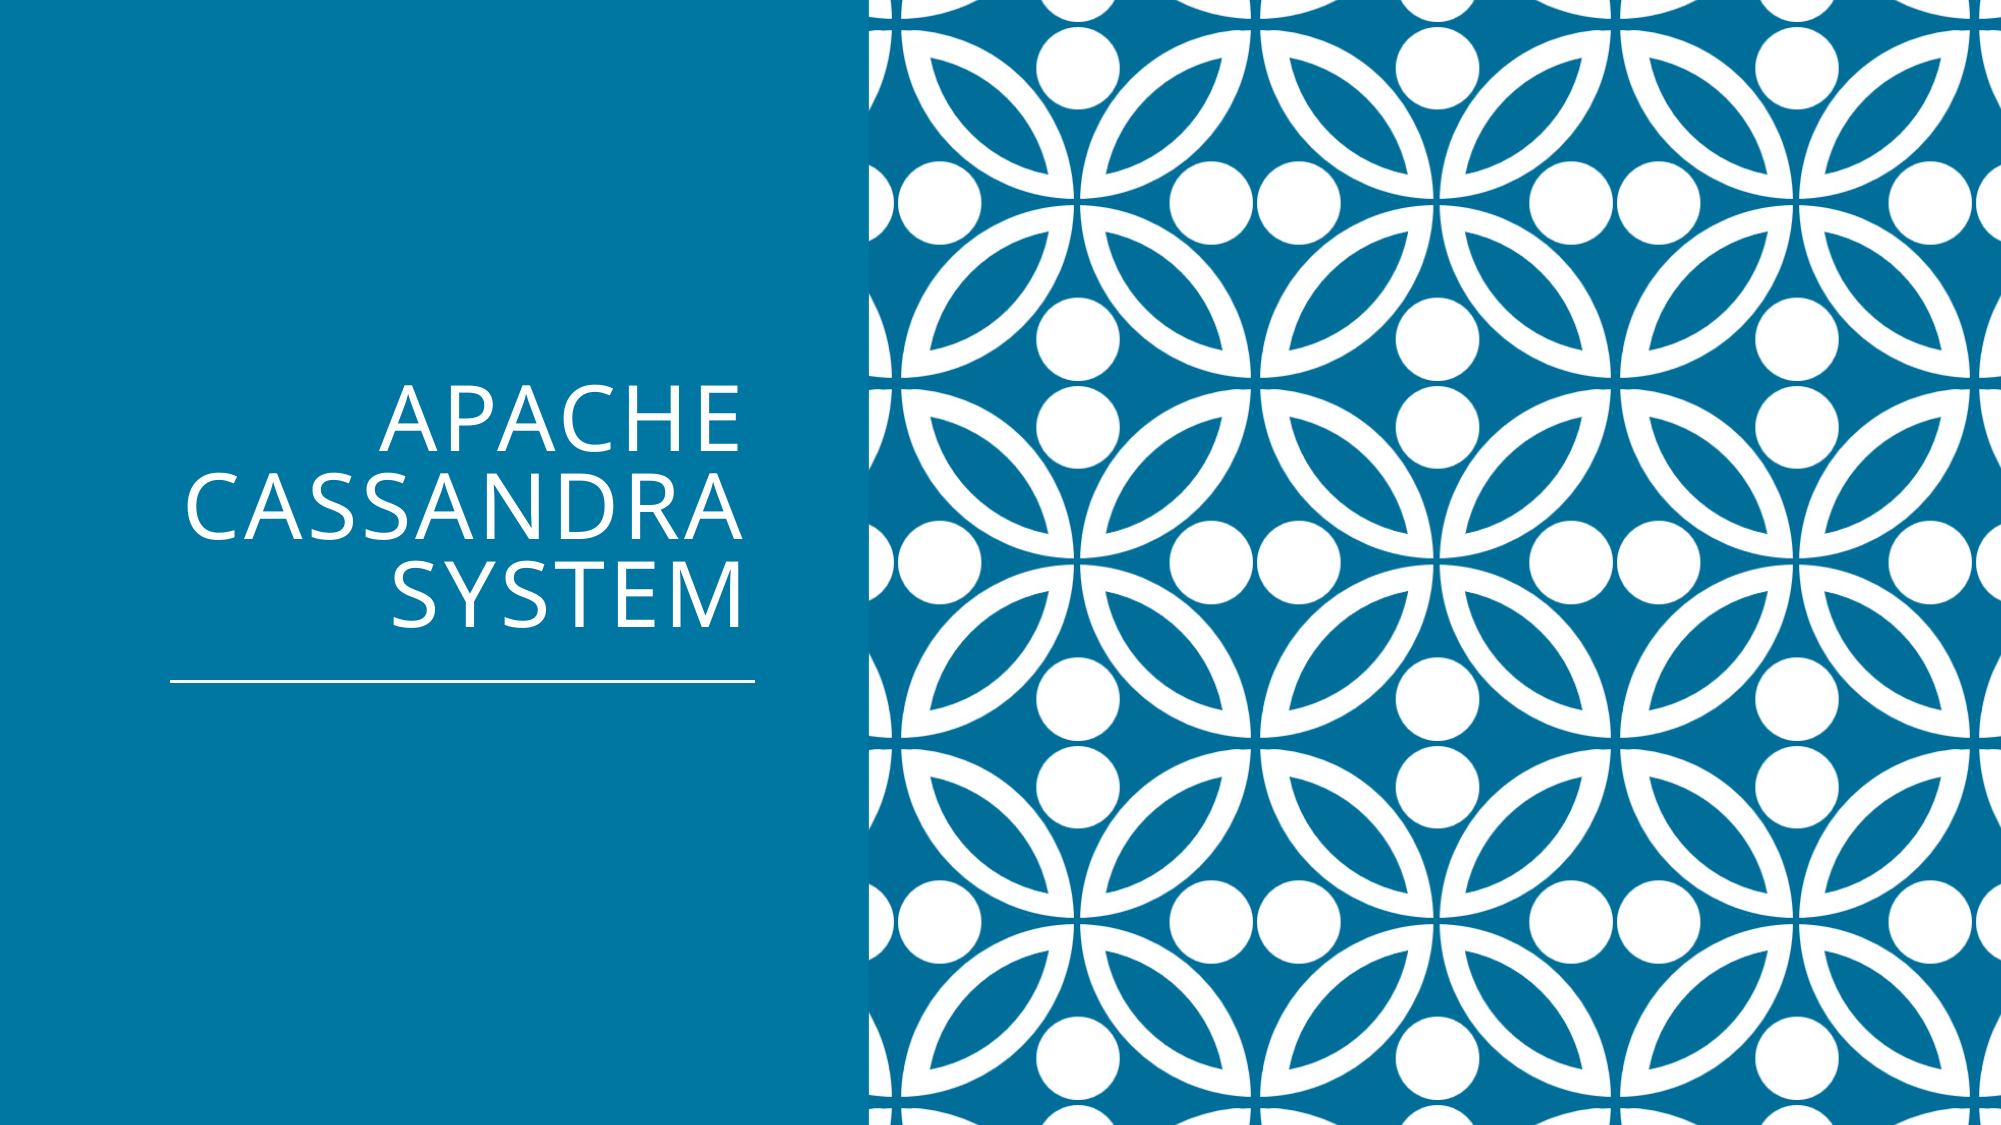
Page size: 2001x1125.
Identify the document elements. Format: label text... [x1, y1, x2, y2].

text_box [0, 0, 868, 1125]
text_box [868, 0, 2000, 1125]
title Apache Cassandra system [104, 104, 764, 653]
